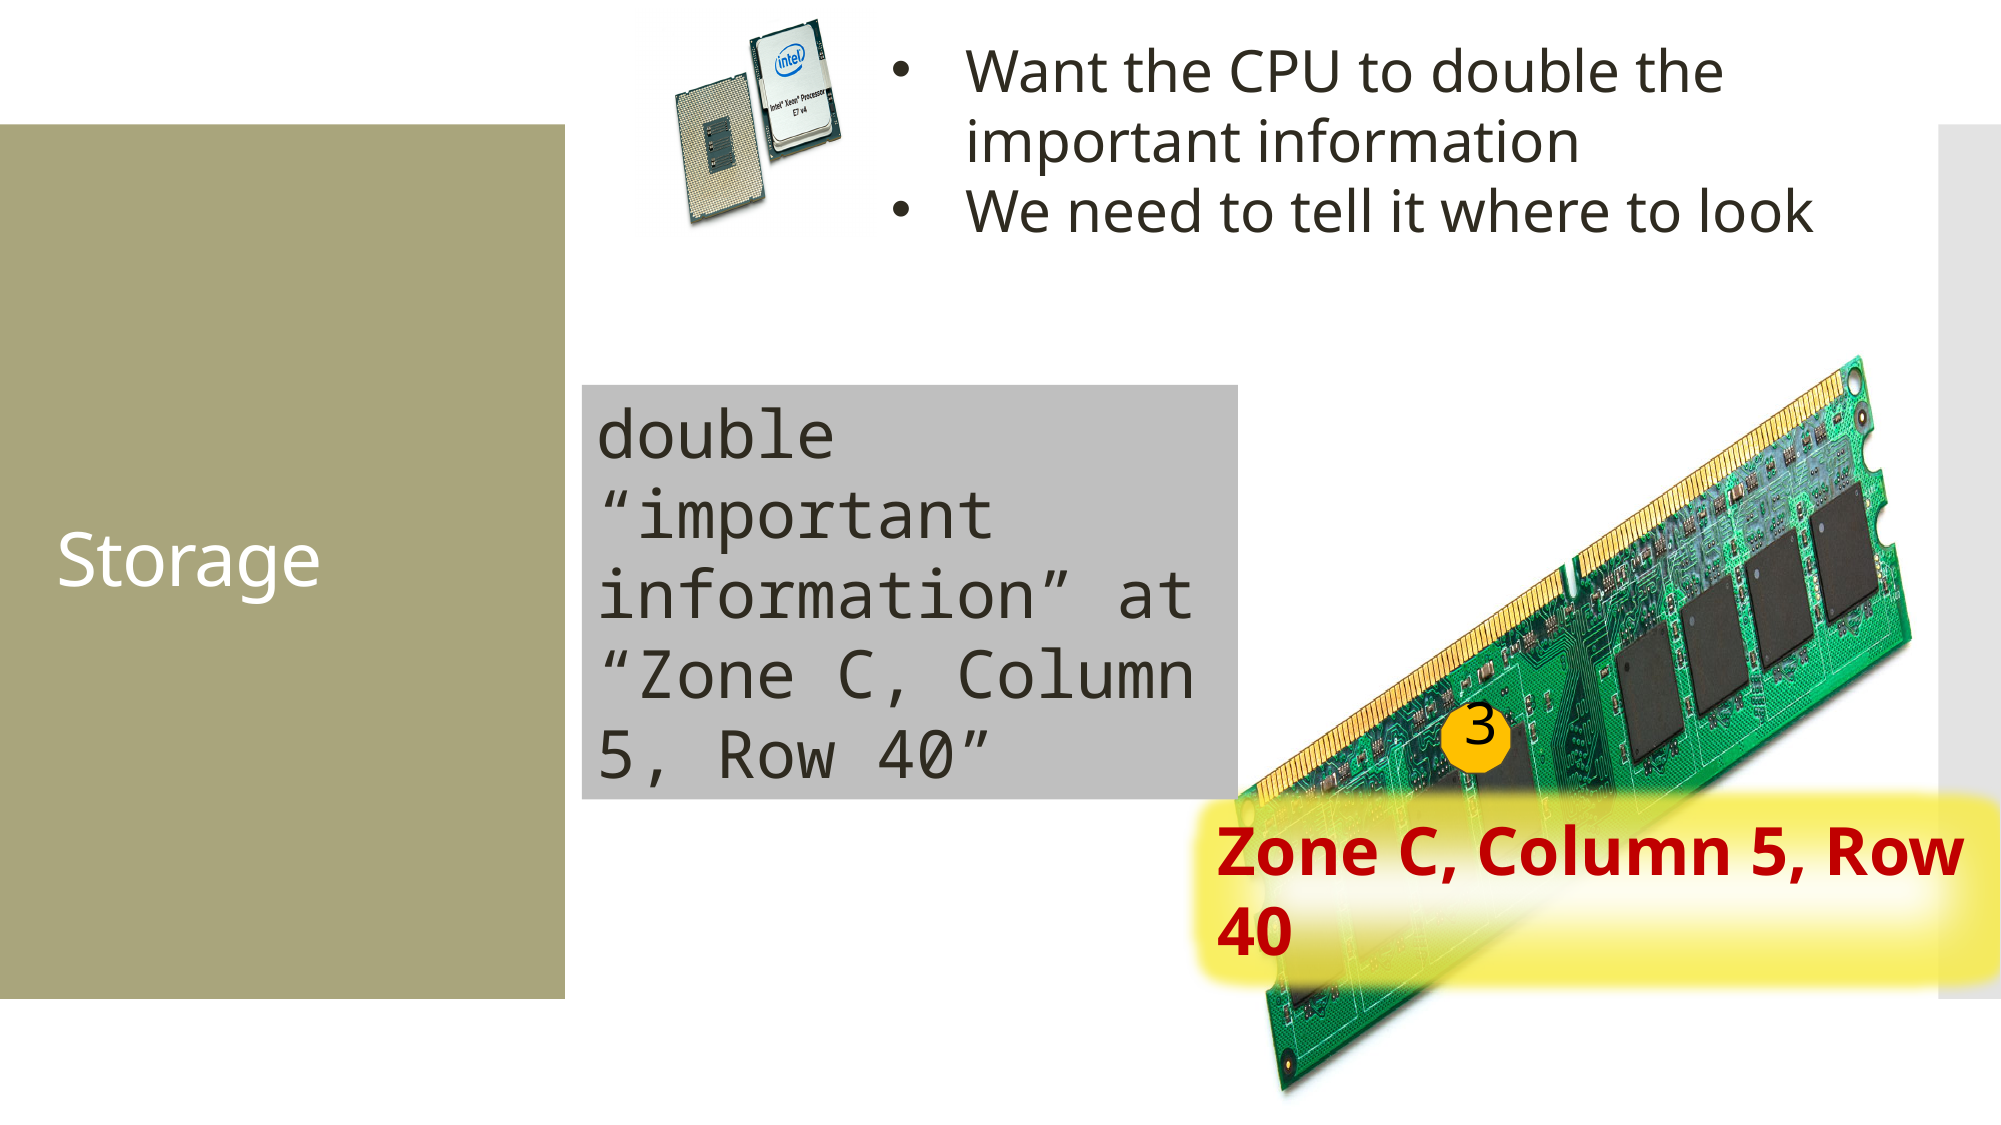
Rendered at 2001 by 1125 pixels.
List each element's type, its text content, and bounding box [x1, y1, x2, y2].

picture [634, 7, 877, 237]
text_box Want the CPU to double the important information We need to tell it where to look [876, 26, 2000, 252]
picture [1220, 323, 1925, 1121]
text_box double “important information” at “Zone C, Column 5, Row 40” [581, 384, 1220, 800]
title Storage [41, 184, 525, 940]
